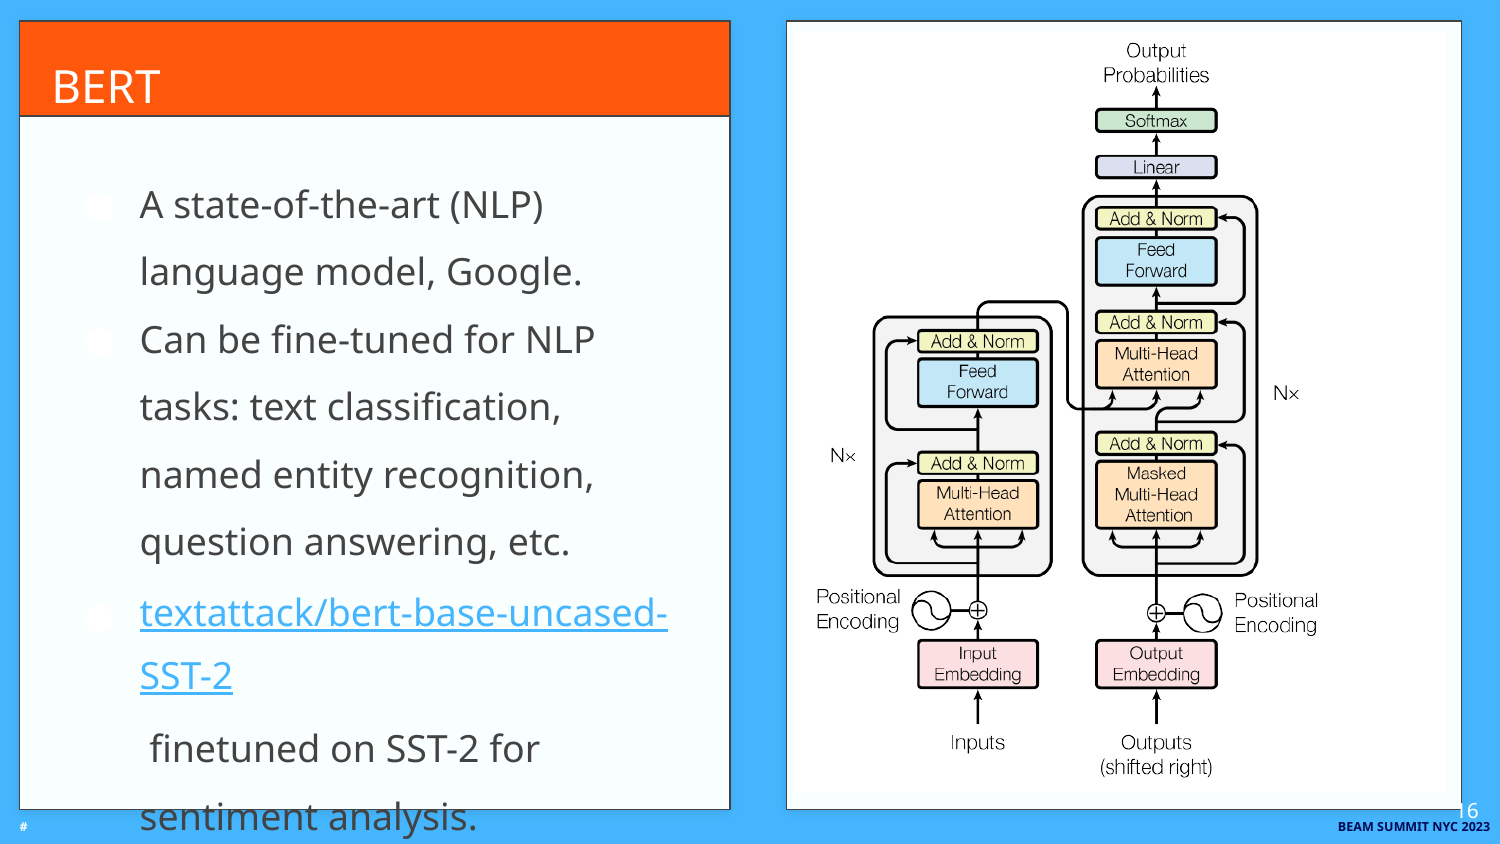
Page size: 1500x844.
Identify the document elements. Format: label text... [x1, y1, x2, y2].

subtitle BERT [36, 34, 702, 96]
slide_number ‹#› [1403, 779, 1494, 844]
list A state-of-the-art (NLP) language model, Google. Can be fine-tuned for NLP tasks: text classification, named entity recognition, question answering, etc. textattack/bert-base-uncased-SST-2 finetuned on SST-2 for sentiment analysis. [49, 143, 702, 784]
picture [793, 32, 1447, 792]
